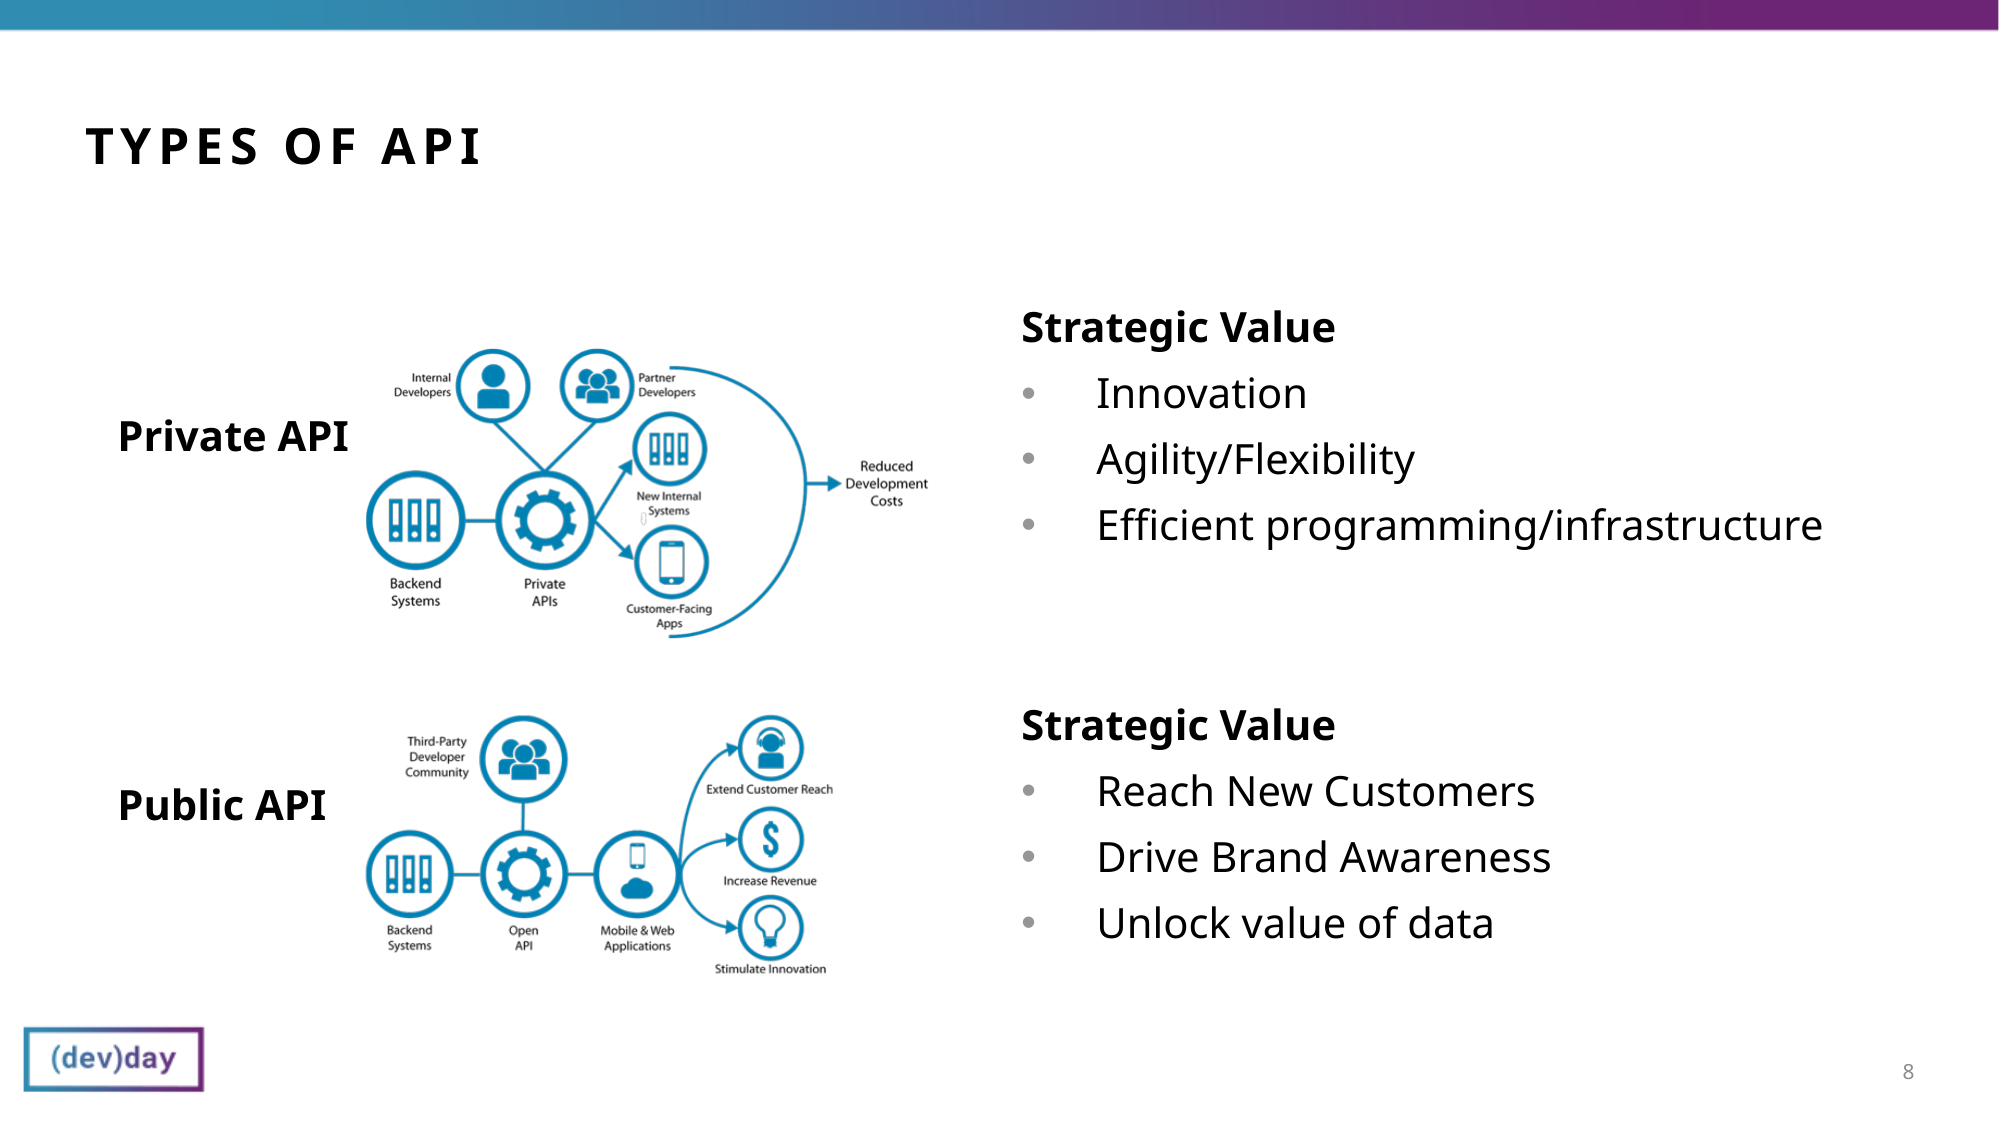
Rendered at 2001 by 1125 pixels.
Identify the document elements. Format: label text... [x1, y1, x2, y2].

slide_number 8 [1479, 1043, 1930, 1103]
title Types of API [70, 113, 1930, 278]
picture [0, 0, 1999, 1125]
list Strategic Value Innovation Agility/Flexibility Efficient programming/infrastructure [1006, 299, 1930, 645]
text_box Strategic Value Reach New Customers Drive Brand Awareness Unlock value of data [1006, 697, 1930, 1043]
text_box Public API [102, 776, 361, 883]
text_box Private API [102, 408, 361, 515]
